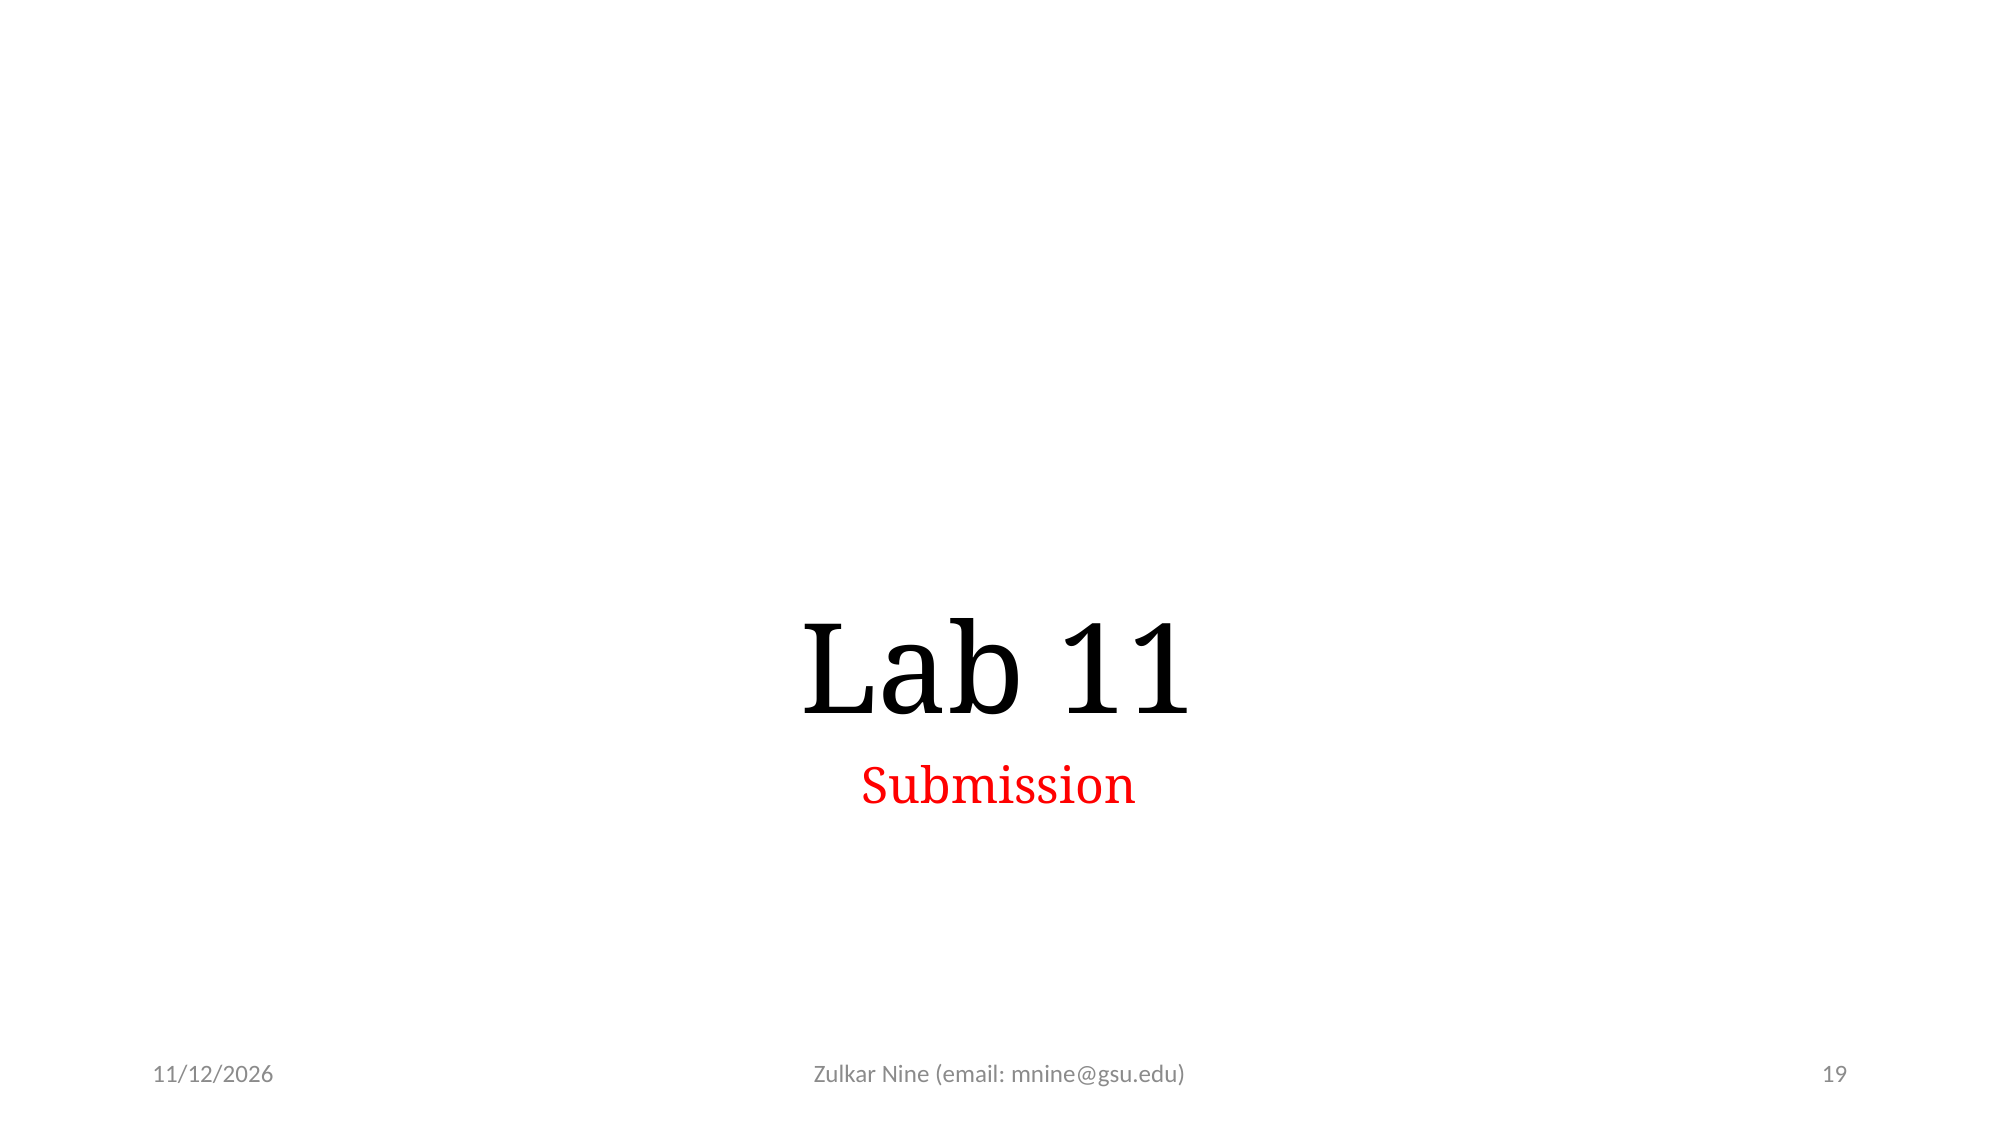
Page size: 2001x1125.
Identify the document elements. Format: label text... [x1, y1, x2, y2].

slide_number 19 [1412, 1042, 1863, 1103]
footer Zulkar Nine (email: mnine@gsu.edu) [662, 1042, 1338, 1103]
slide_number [137, 1042, 588, 1103]
title Lab 11 [136, 280, 1862, 749]
list Submission [136, 752, 1862, 999]
